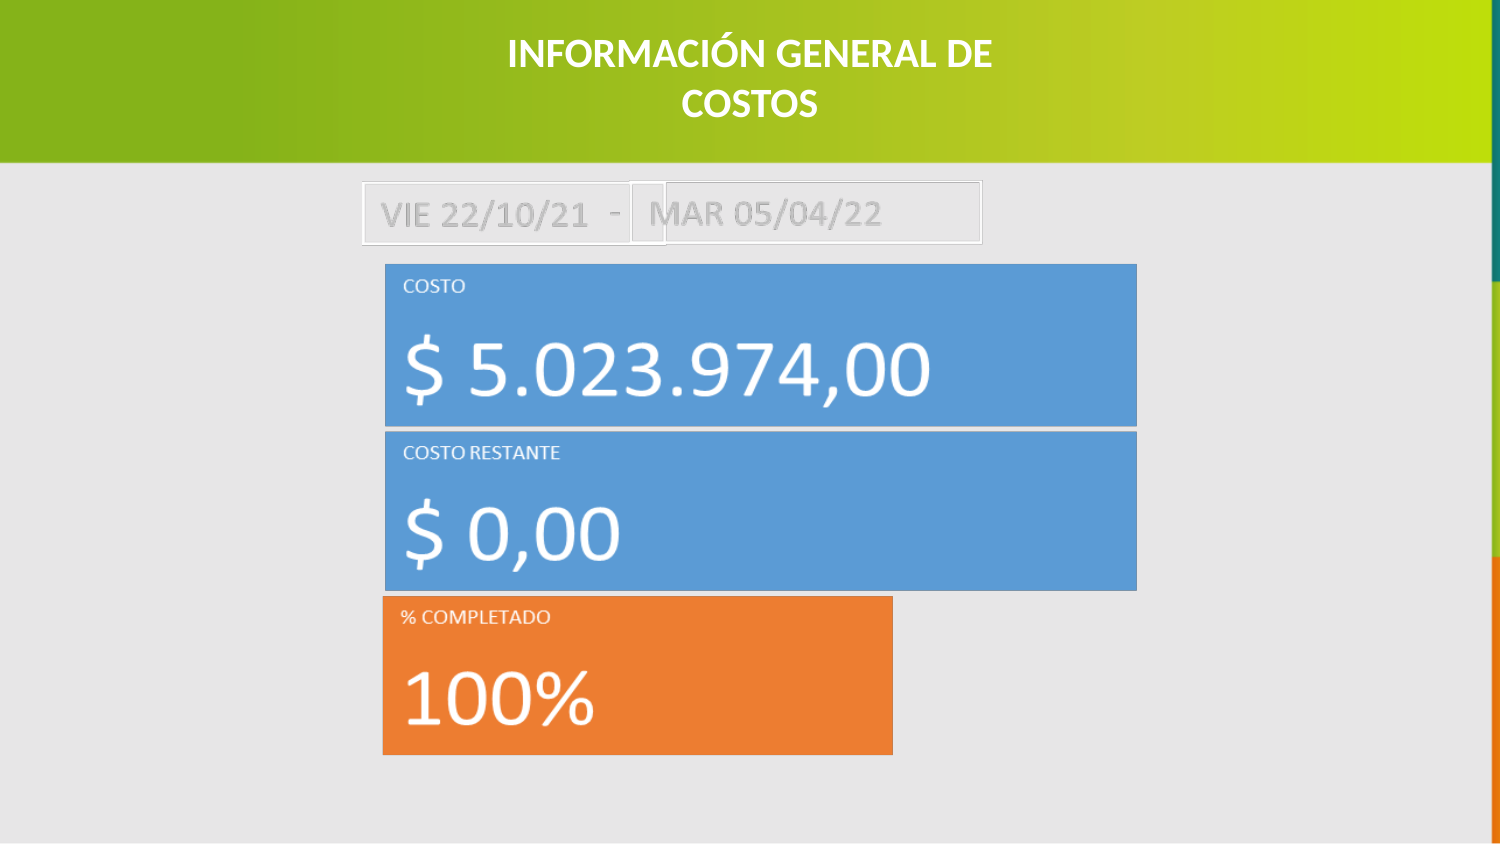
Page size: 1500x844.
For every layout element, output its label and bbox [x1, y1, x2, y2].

text_box [489, 18, 1011, 134]
picture [0, 0, 1500, 844]
